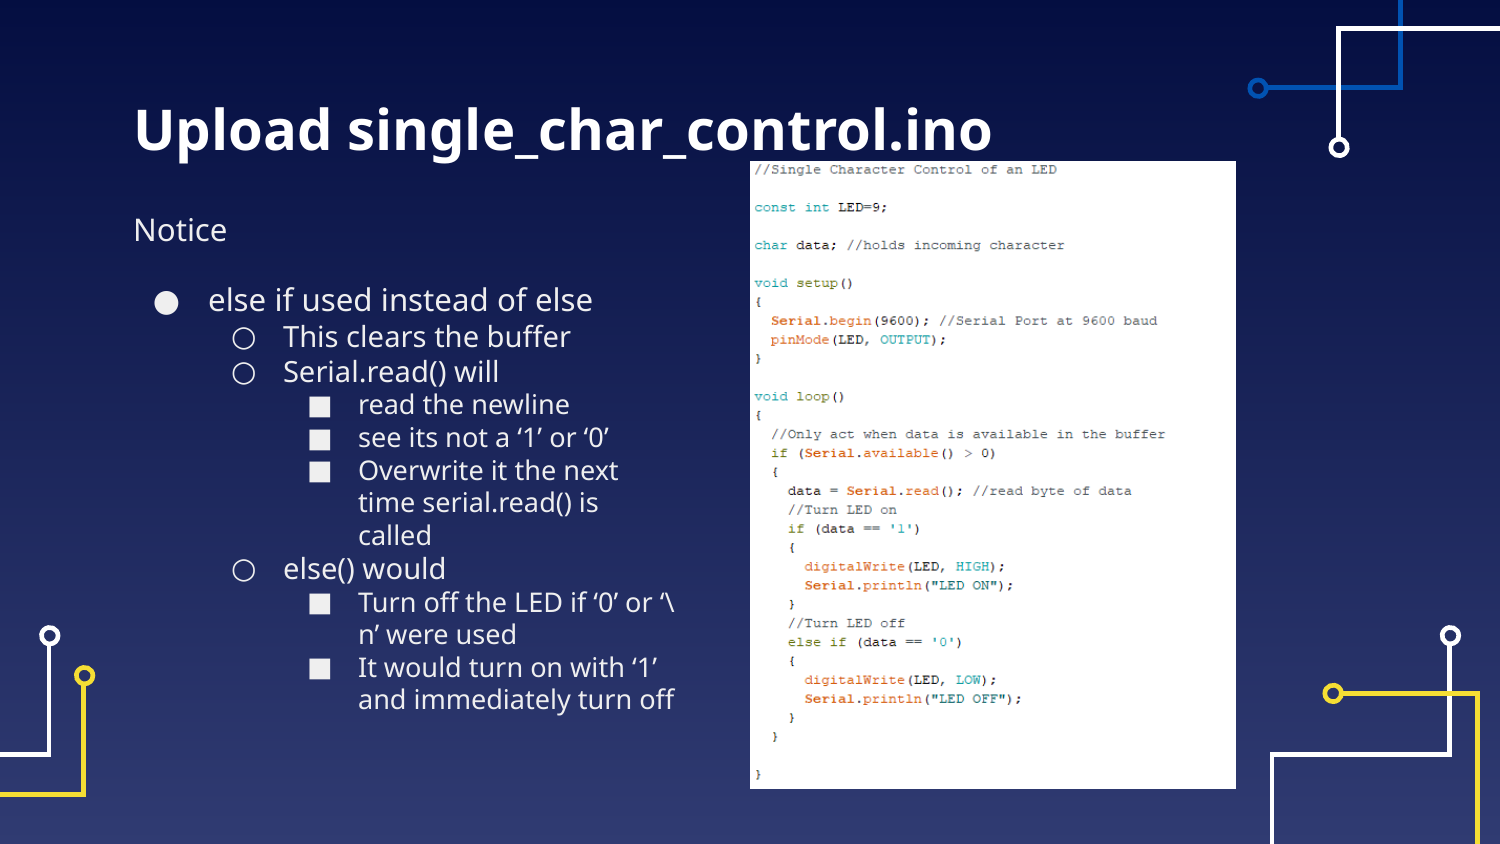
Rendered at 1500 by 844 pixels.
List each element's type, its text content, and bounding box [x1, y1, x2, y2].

picture [749, 161, 1236, 789]
title Upload single_char_control.ino [118, 88, 1382, 167]
list Notice else if used instead of else This clears the buffer Serial.read() will read the newline see its not a ‘1’ or ‘0’ Overwrite it the next time serial.read() is called else() would Turn off the LED if ‘0’ or ‘\n’ were used It would turn on with ‘1’ and immediately turn off [118, 194, 693, 756]
